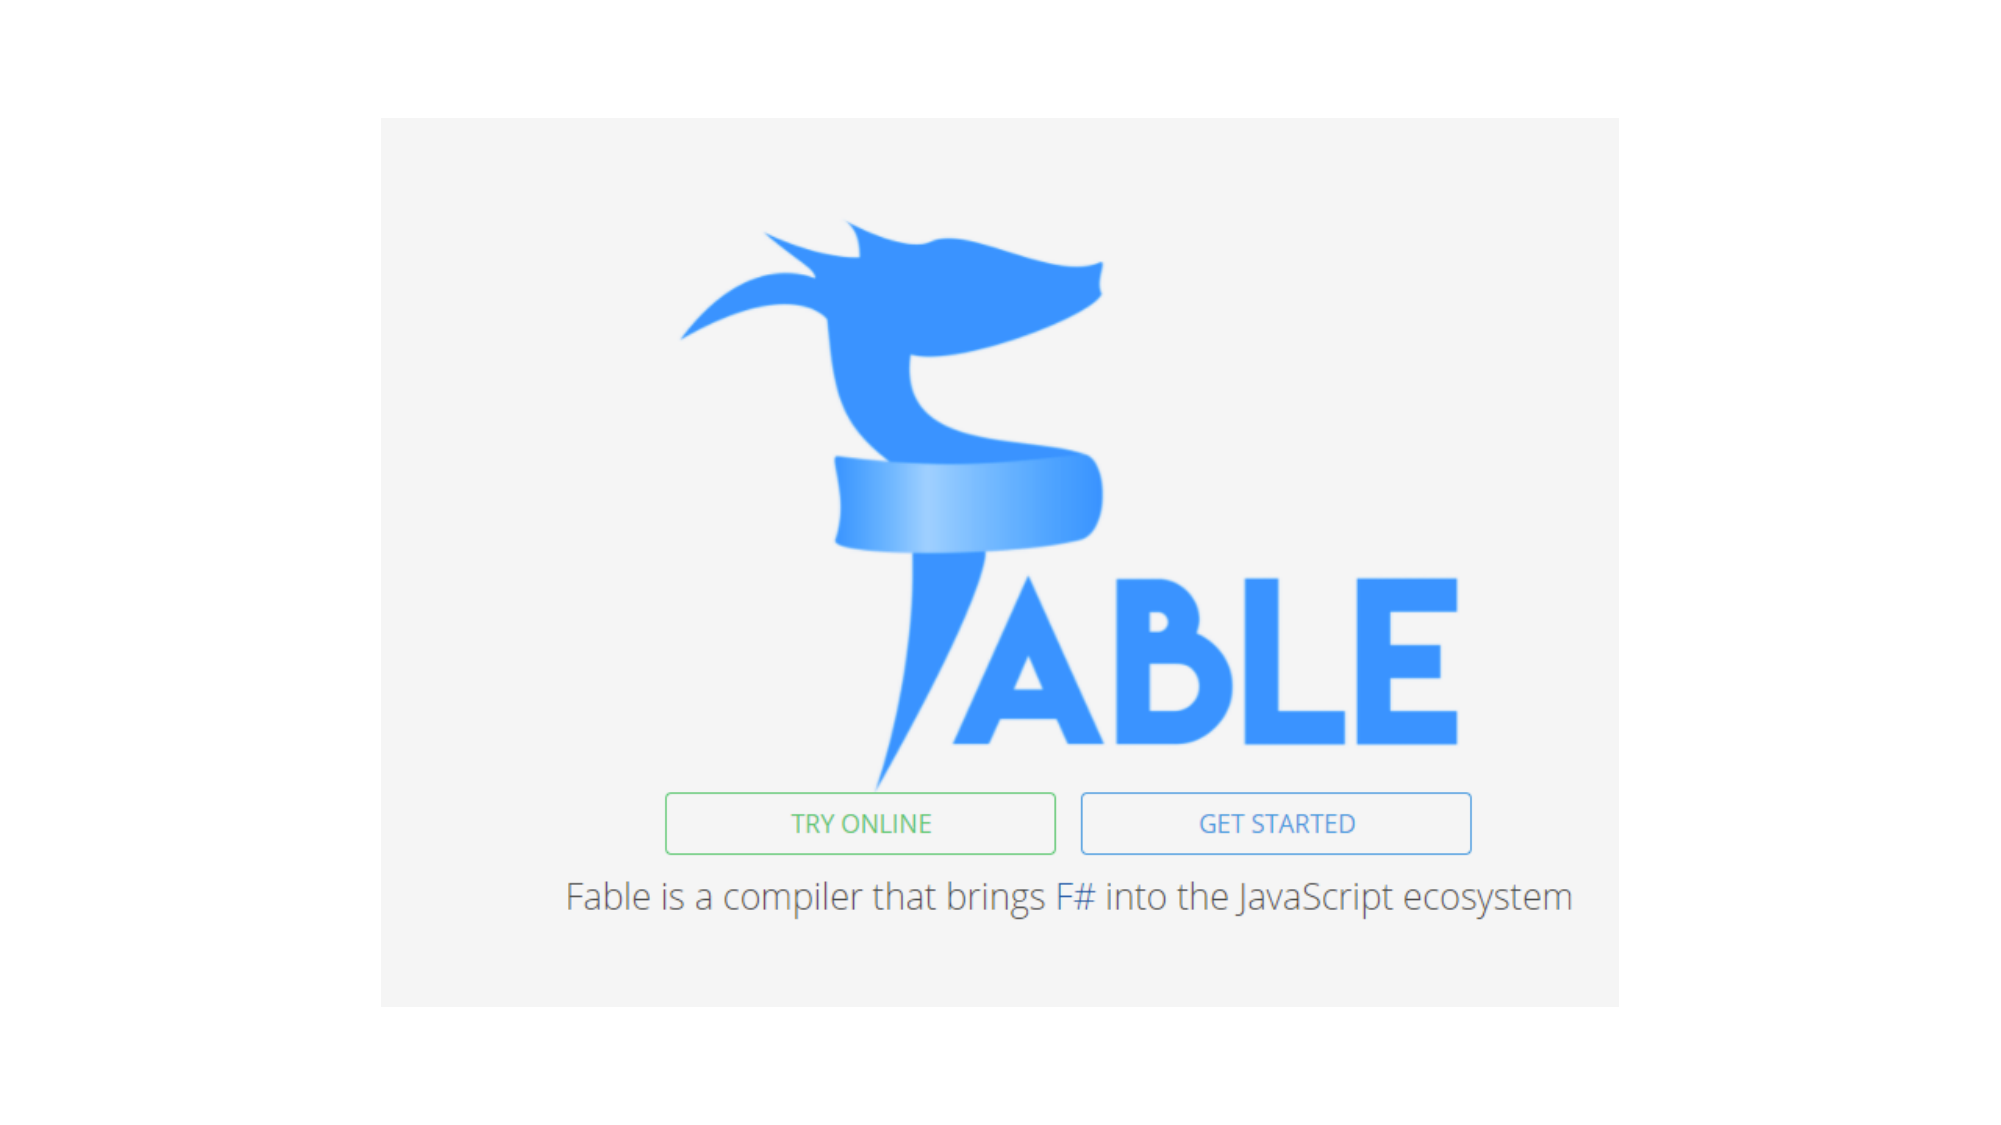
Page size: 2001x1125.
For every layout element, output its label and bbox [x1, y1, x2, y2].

picture [380, 118, 1619, 1007]
